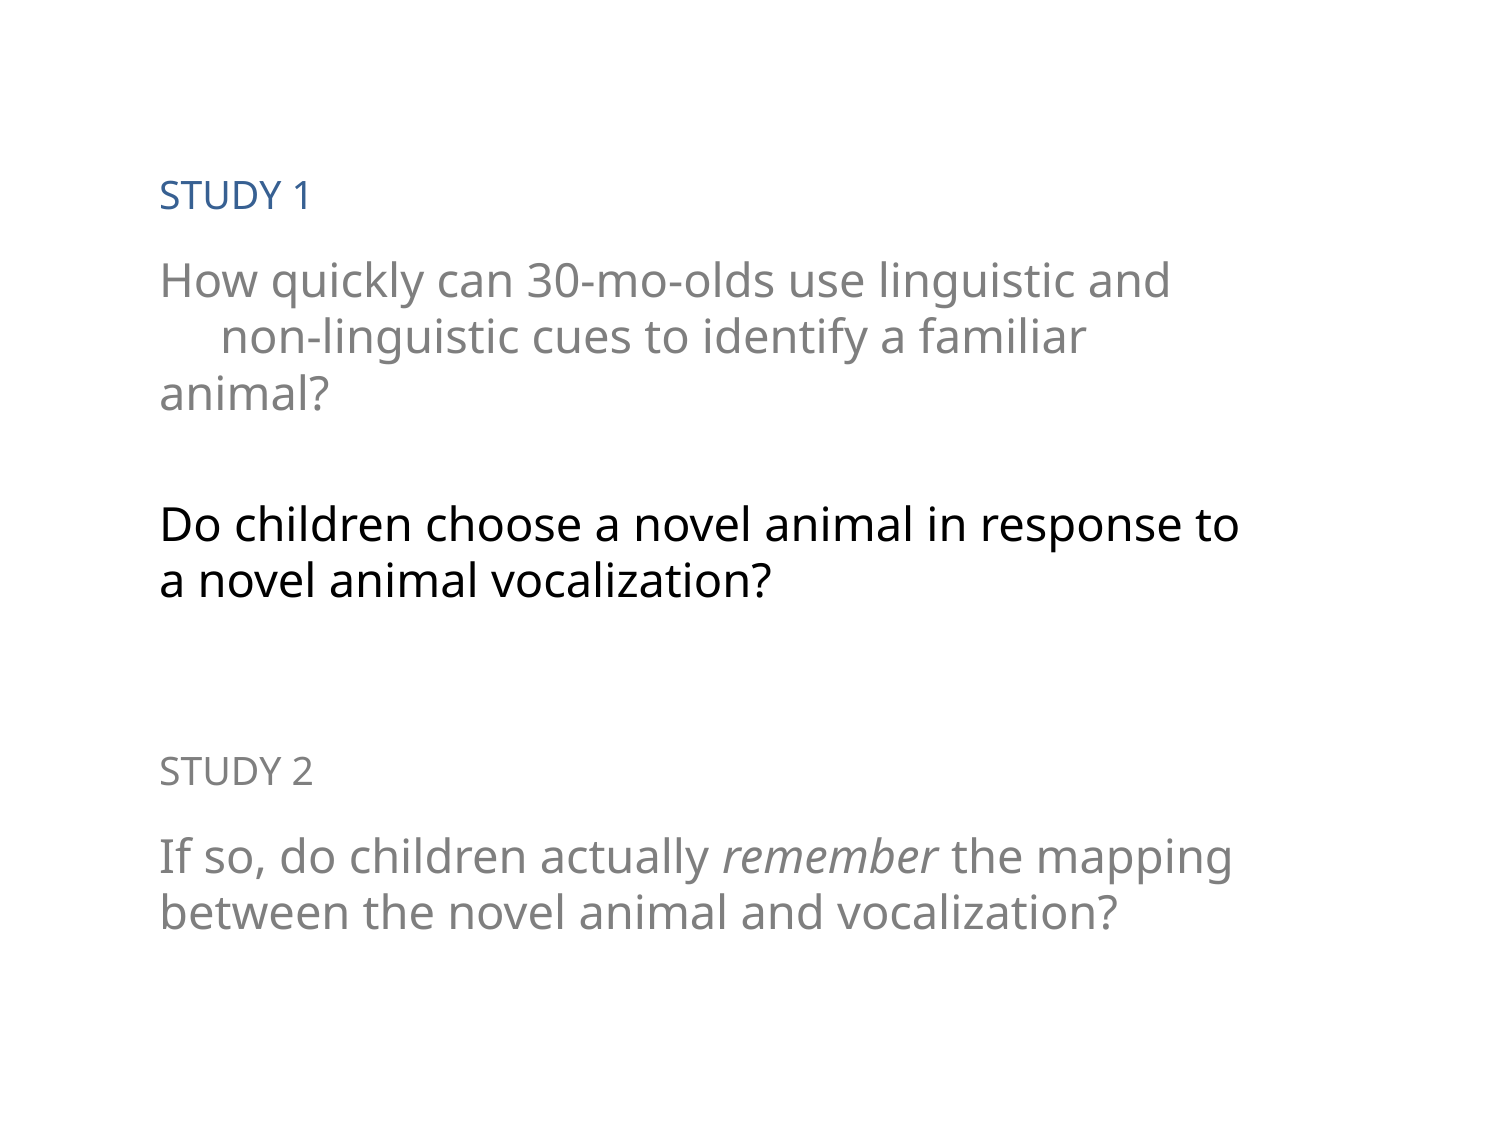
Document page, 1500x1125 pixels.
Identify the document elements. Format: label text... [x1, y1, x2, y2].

list STUDY 1 How quickly can 30-mo-olds use linguistic and non-linguistic cues to identify a familiar animal? Do children choose a novel animal in response to a novel animal vocalization? STUDY 2 If so, do children actually remember the mapping between the novel animal and vocalization? [144, 96, 1259, 1005]
